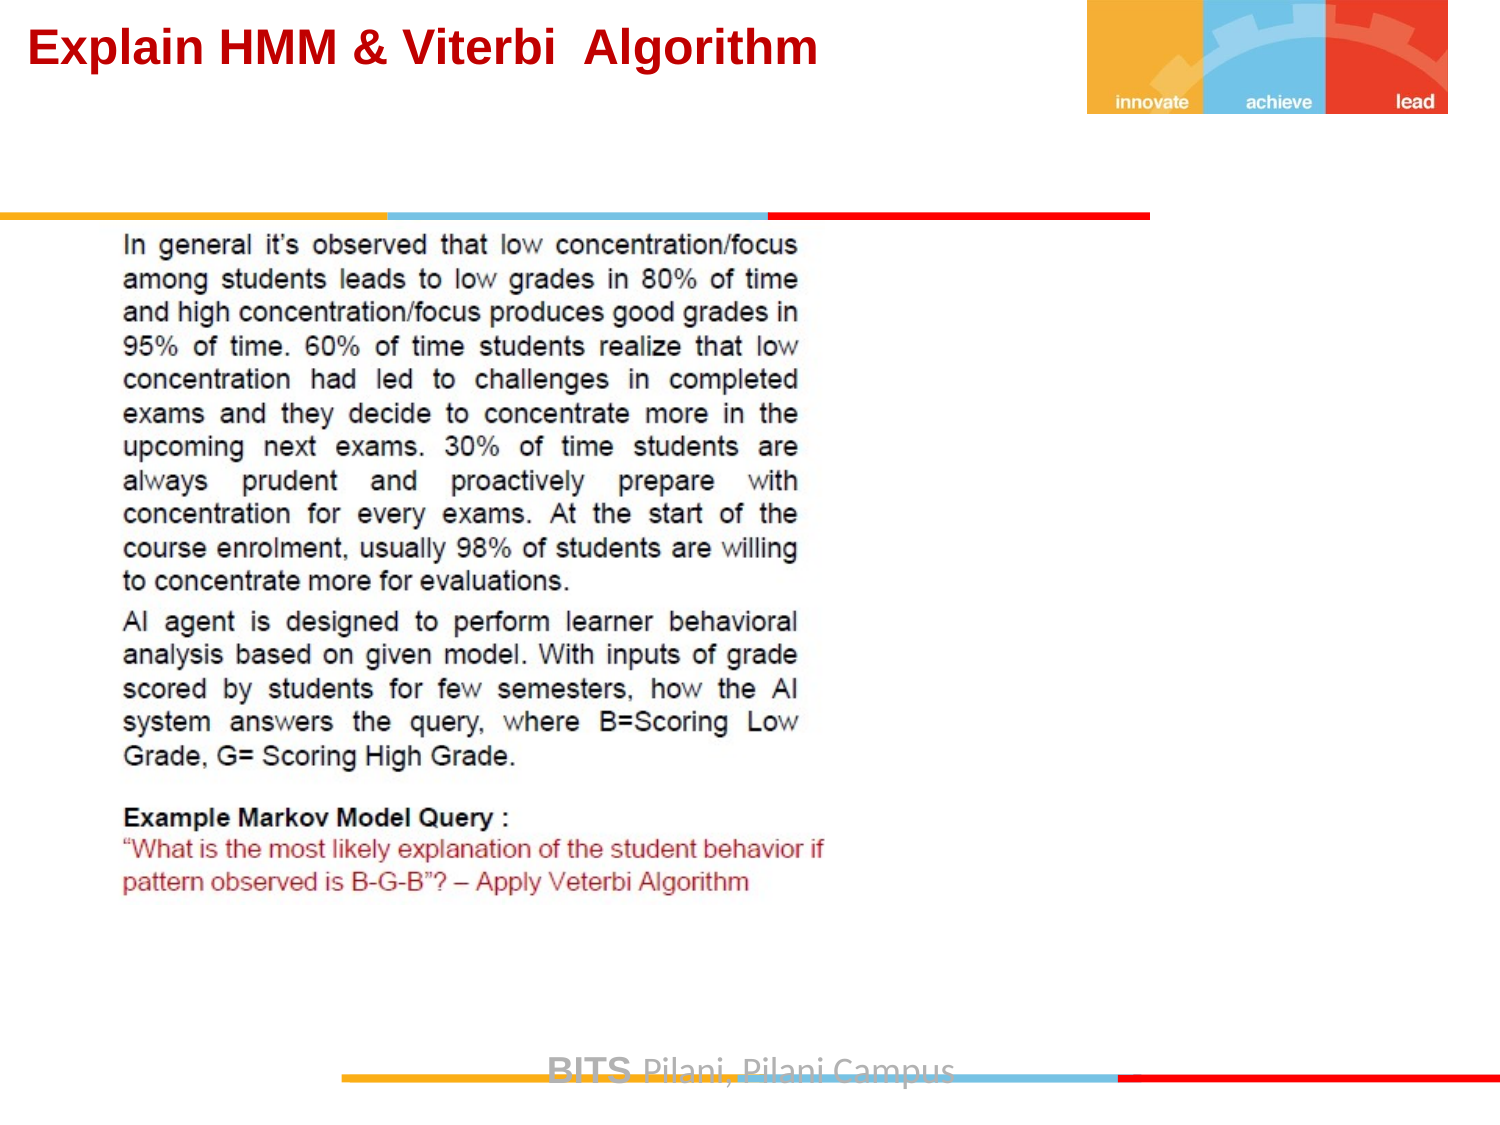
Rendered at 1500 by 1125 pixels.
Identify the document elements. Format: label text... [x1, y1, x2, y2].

picture [98, 219, 826, 905]
picture [1087, 0, 1448, 114]
title Explain HMM & Viterbi Algorithm [24, 12, 1113, 203]
footer BITS Pilani, Pilani Campus [510, 1046, 990, 1125]
